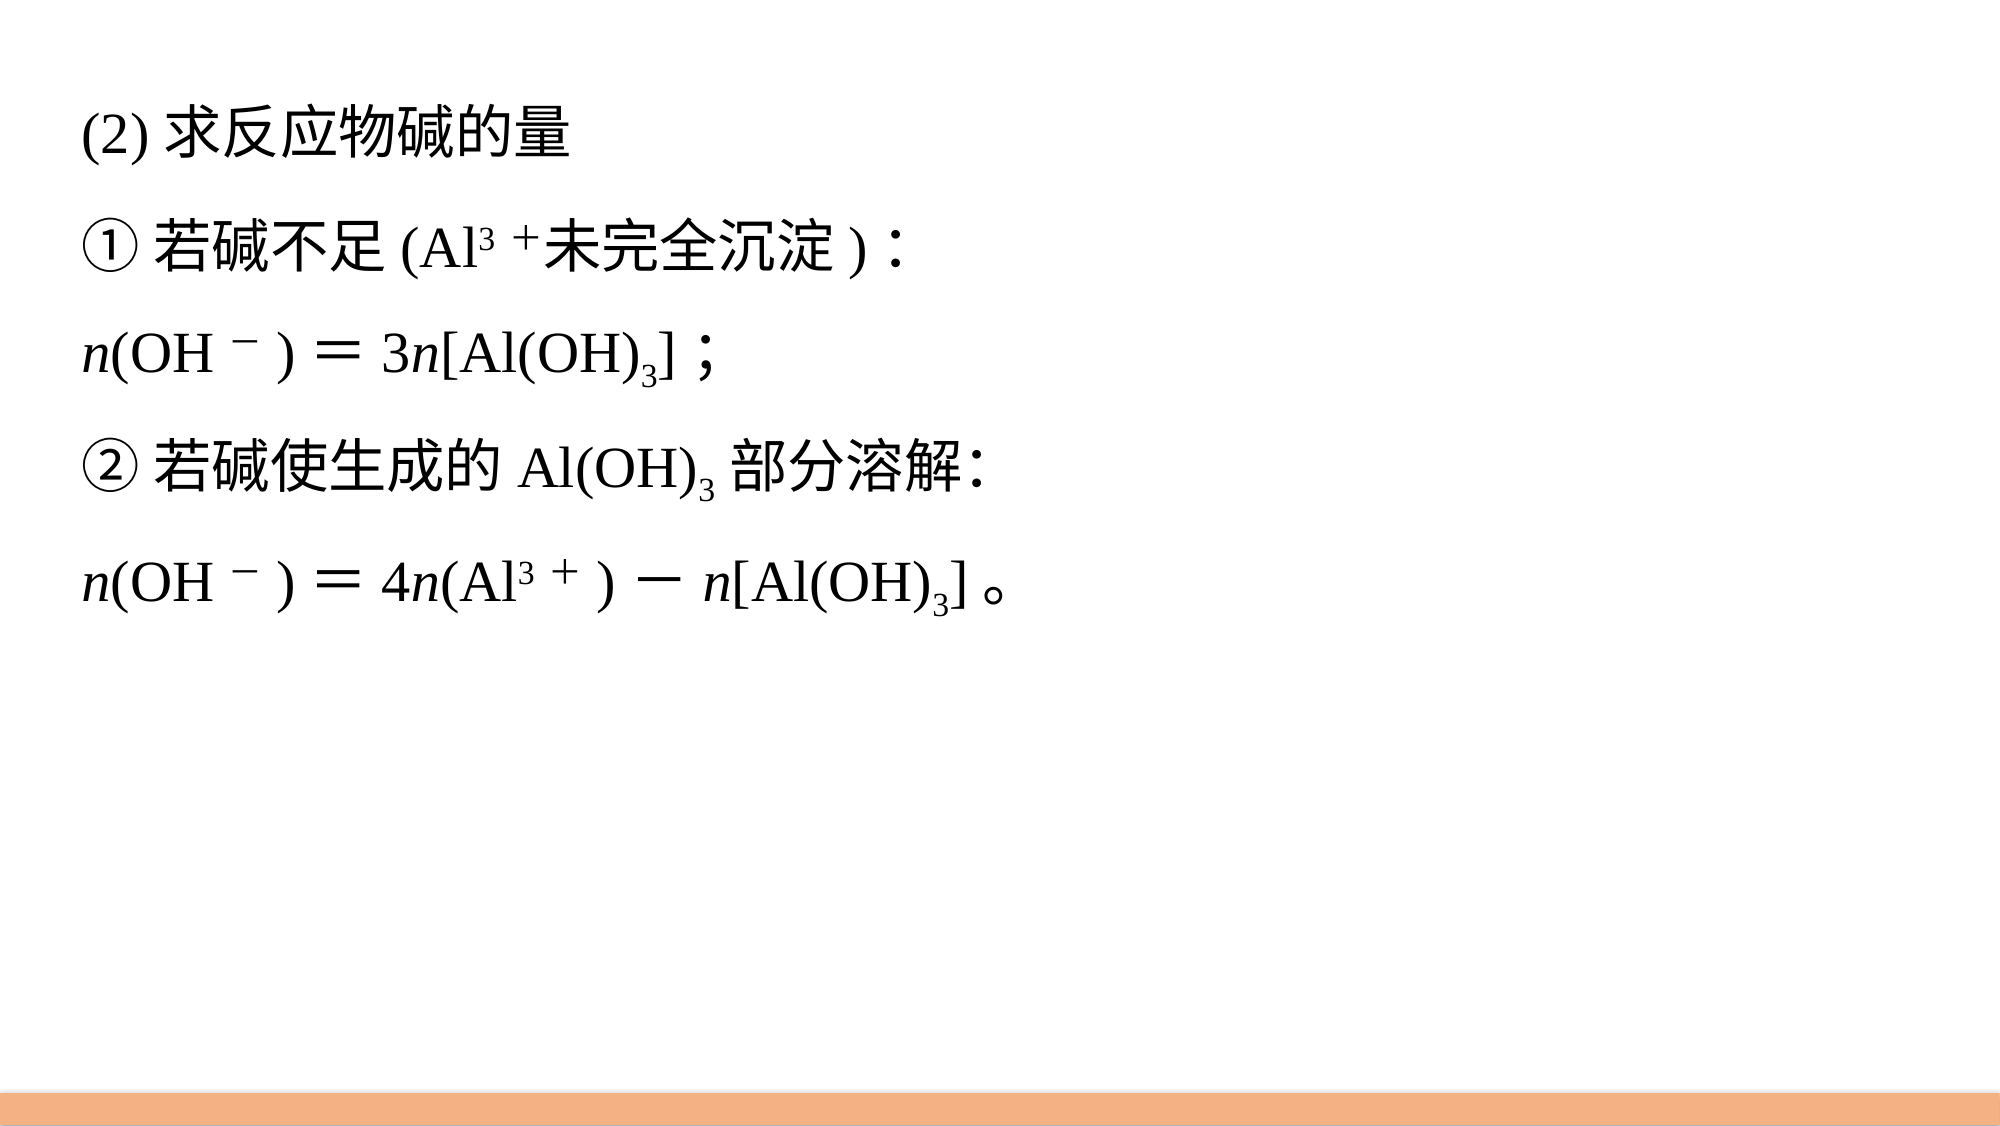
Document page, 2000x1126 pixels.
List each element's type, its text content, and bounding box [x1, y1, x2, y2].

text_box (2)求反应物碱的量 ①若碱不足(Al3＋未完全沉淀)： n(OH－)＝3n[Al(OH)3]； ②若碱使生成的Al(OH)3部分溶解： n(OH－)＝4n(Al3＋)－n[Al(OH)3]。 [66, 42, 1838, 631]
text_box [0, 1092, 2000, 1126]
